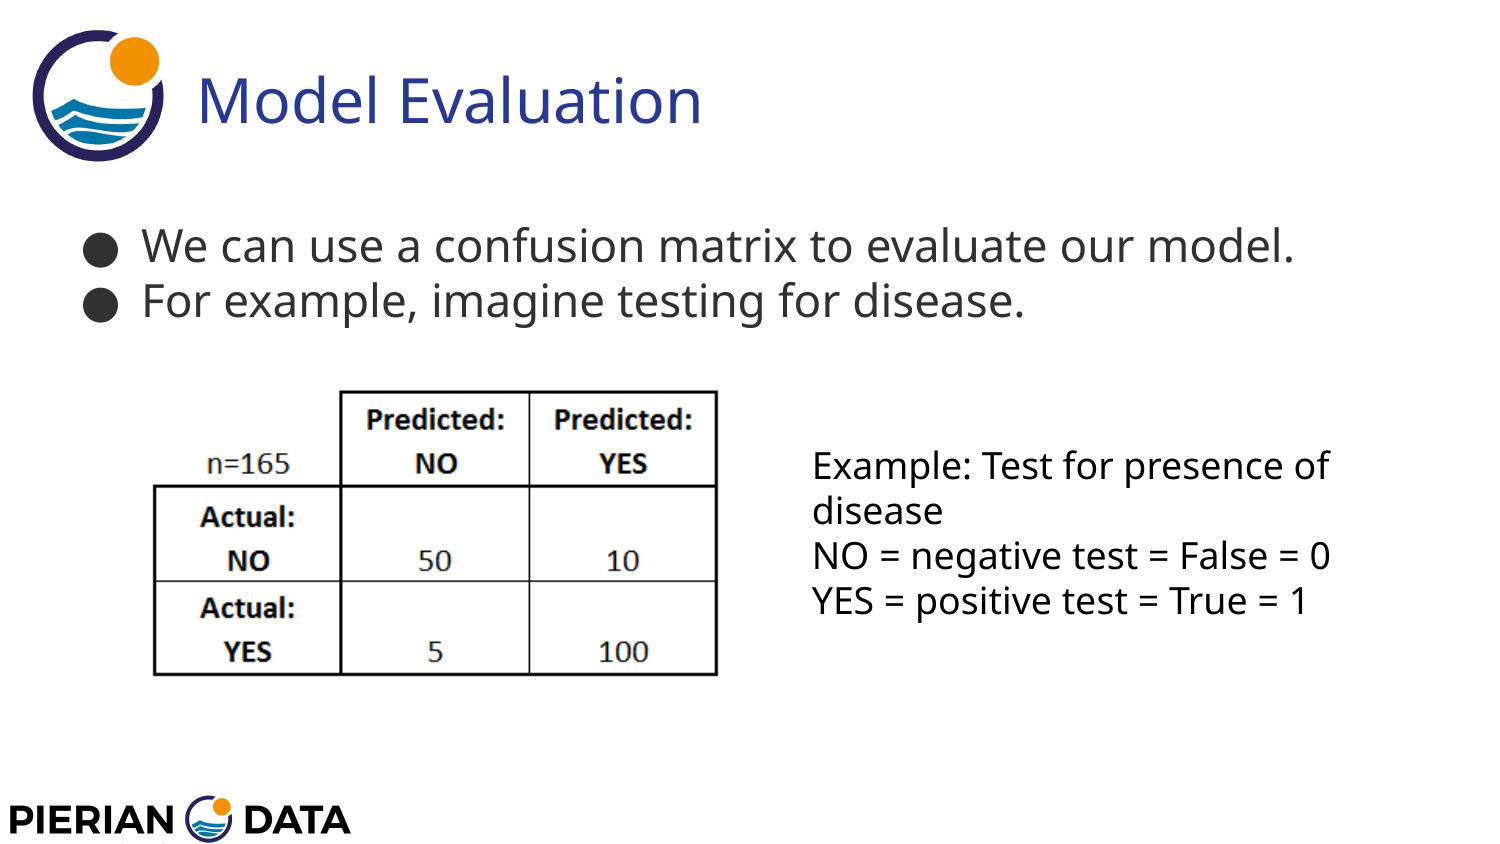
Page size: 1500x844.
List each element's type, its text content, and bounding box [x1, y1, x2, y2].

picture [0, 787, 368, 844]
picture [133, 372, 737, 692]
picture [24, 24, 172, 167]
text_box Model Evaluation [181, 45, 1500, 146]
text_box Example: Test for presence of disease NO = negative test = False = 0 YES = positive test = True = 1 [796, 286, 1470, 779]
text_box We can use a confusion matrix to evaluate our model. For example, imagine testing for disease. [51, 201, 1376, 750]
text_box [176, 34, 1330, 157]
